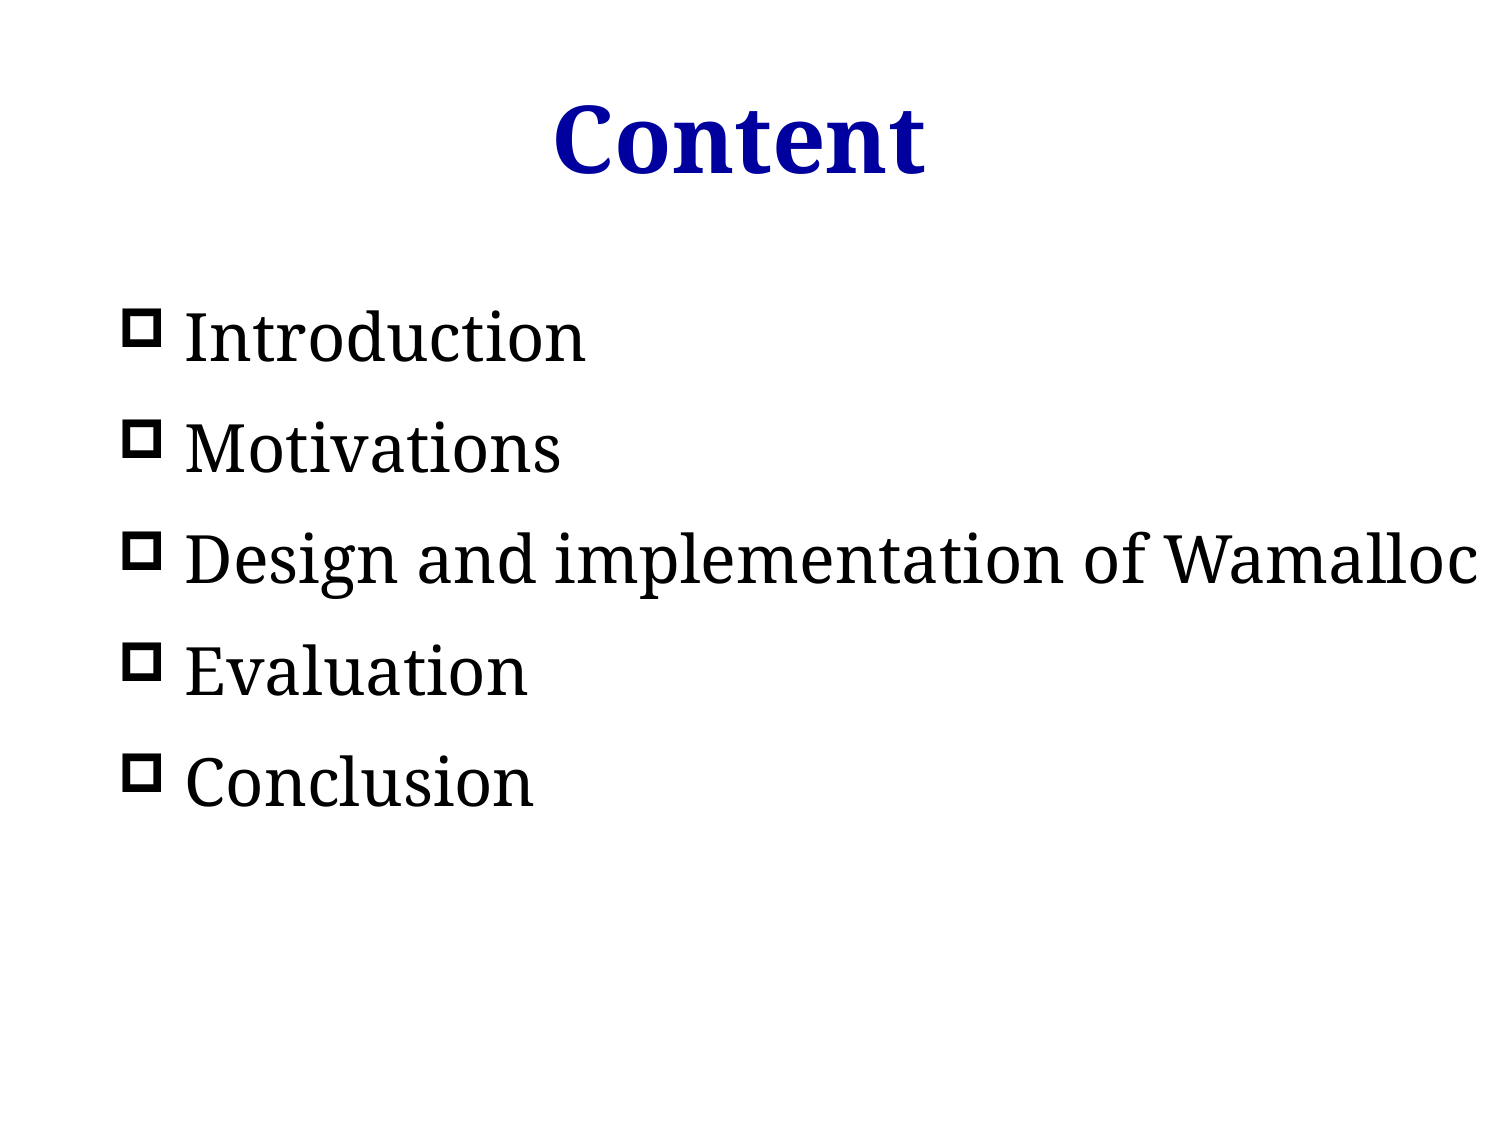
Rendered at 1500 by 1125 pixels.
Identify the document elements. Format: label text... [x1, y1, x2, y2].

title Content [30, 36, 1449, 202]
text_box Introduction Motivations Design and implementation of Wamalloc Evaluation Conclusion [103, 287, 1500, 1057]
